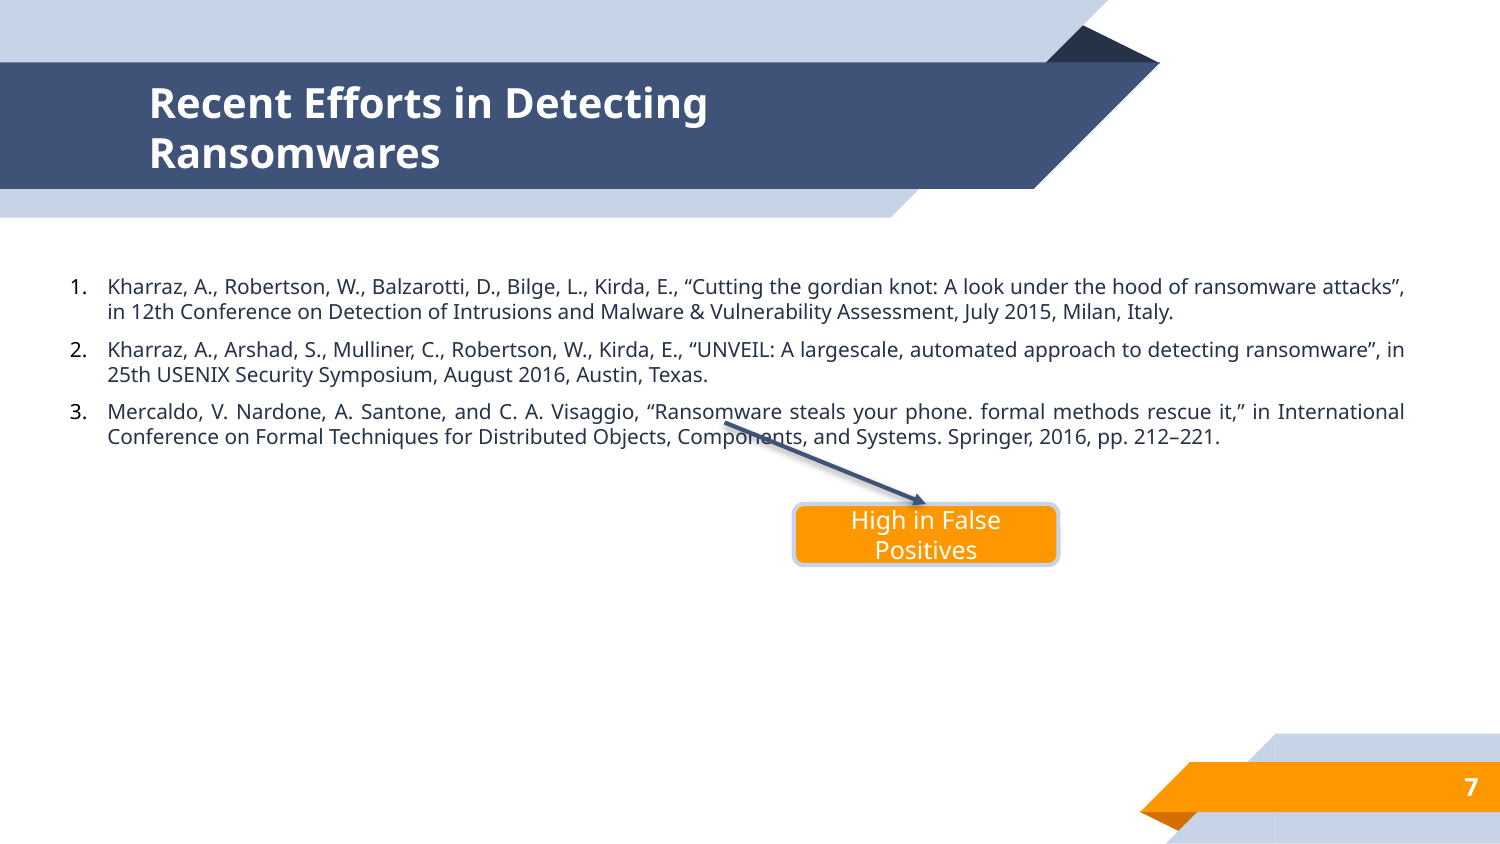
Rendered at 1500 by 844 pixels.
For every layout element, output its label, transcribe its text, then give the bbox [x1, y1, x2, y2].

title Recent Efforts in Detecting Ransomwares [133, 64, 997, 190]
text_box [724, 422, 927, 505]
text_box High in False Positives [791, 501, 1061, 568]
slide_number 7 [1249, 760, 1494, 813]
text_box Kharraz, A., Robertson, W., Balzarotti, D., Bilge, L., Kirda, E., “Cutting the gordian knot: A look under the hood of ransomware attacks”, in 12th Conference on Detection of Intrusions and Malware & Vulnerability Assessment, July 2015, Milan, Italy. Kharraz, A., Arshad, S., Mulliner, C., Robertson, W., Kirda, E., “UNVEIL: A largescale, automated approach to detecting ransomware”, in 25th USENIX Security Symposium, August 2016, Austin, Texas. Mercaldo, V. Nardone, A. Santone, and C. A. Visaggio, “Ransomware steals your phone. formal methods rescue it,” in International Conference on Formal Techniques for Distributed Objects, Components, and Systems. Springer, 2016, pp. 212–221. [55, 266, 1420, 456]
